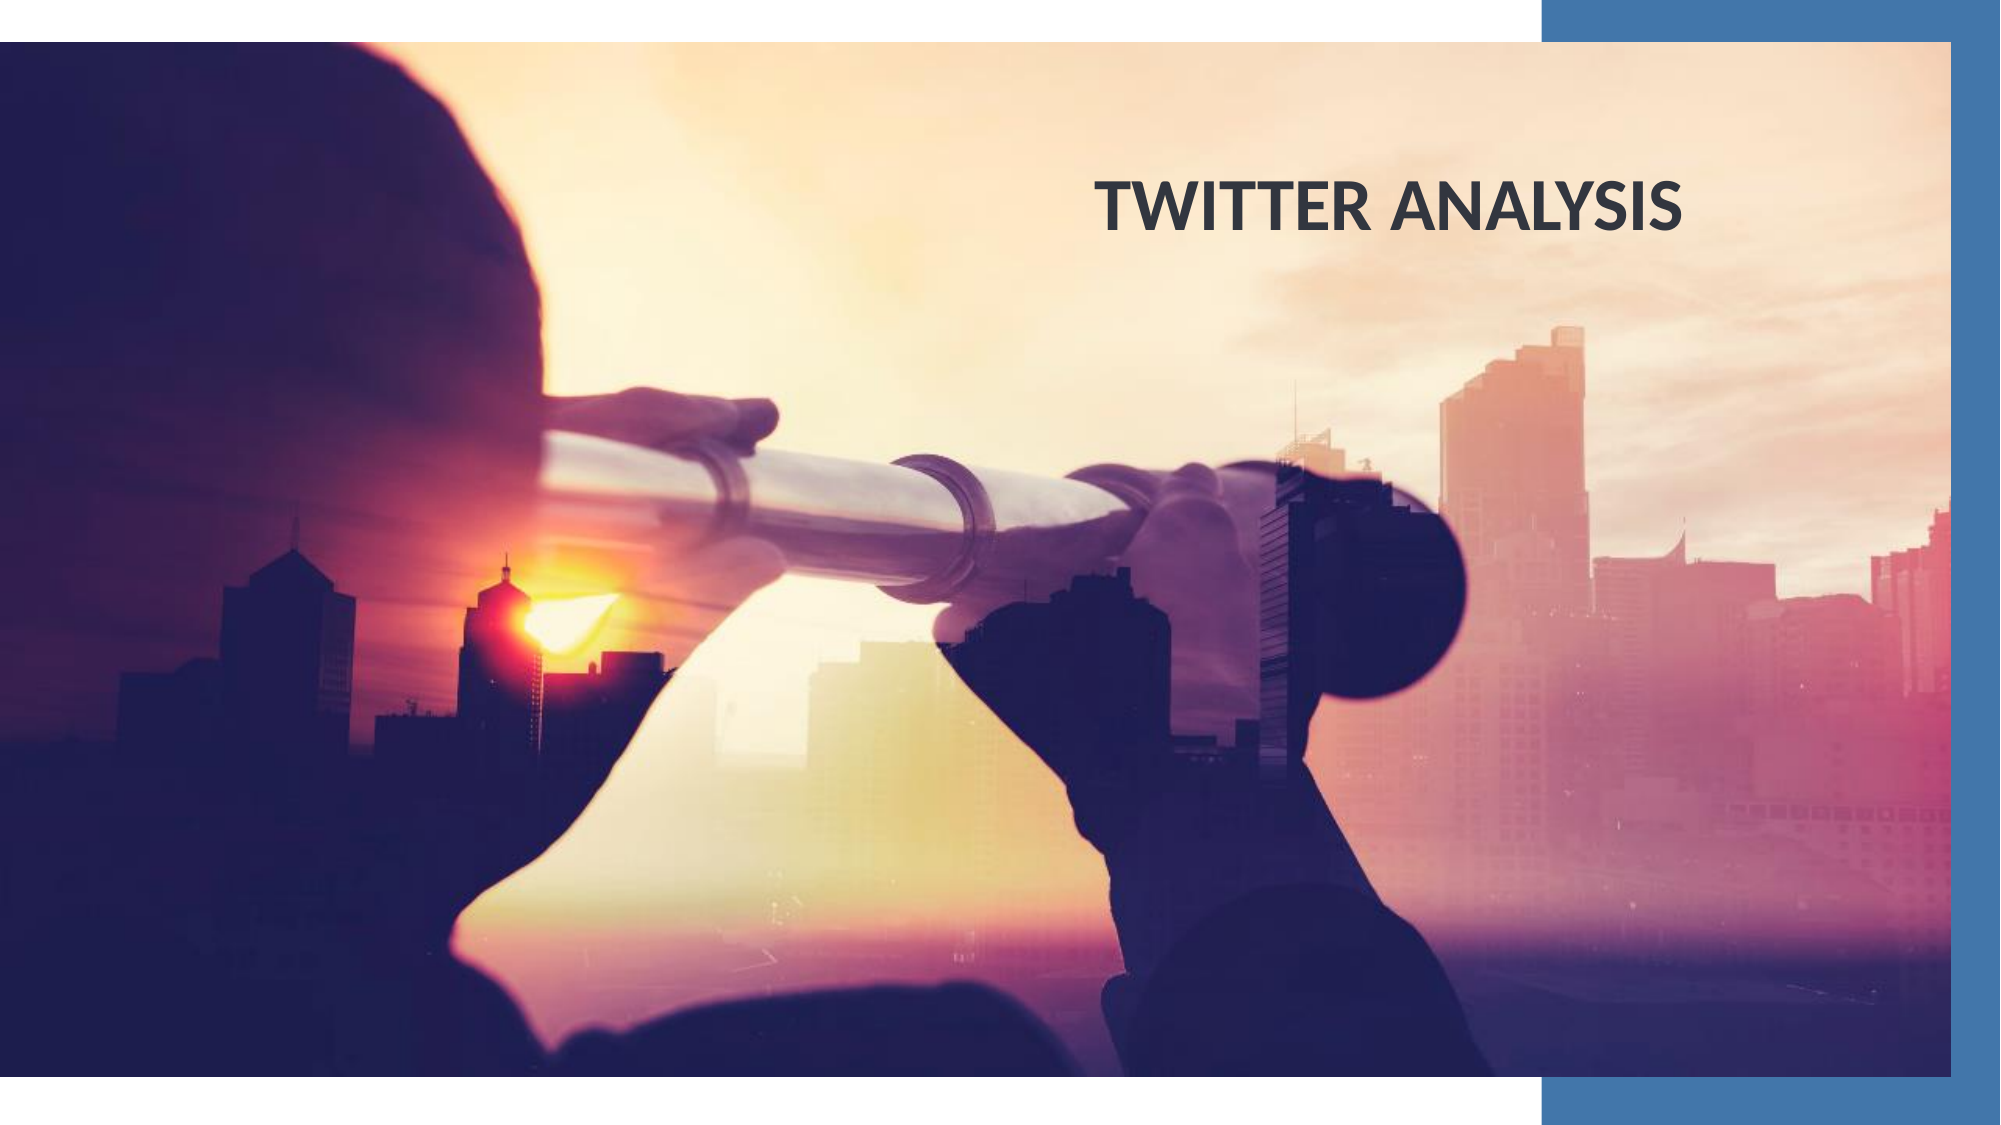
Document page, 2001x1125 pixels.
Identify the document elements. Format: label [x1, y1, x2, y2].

picture [0, 42, 1951, 1077]
